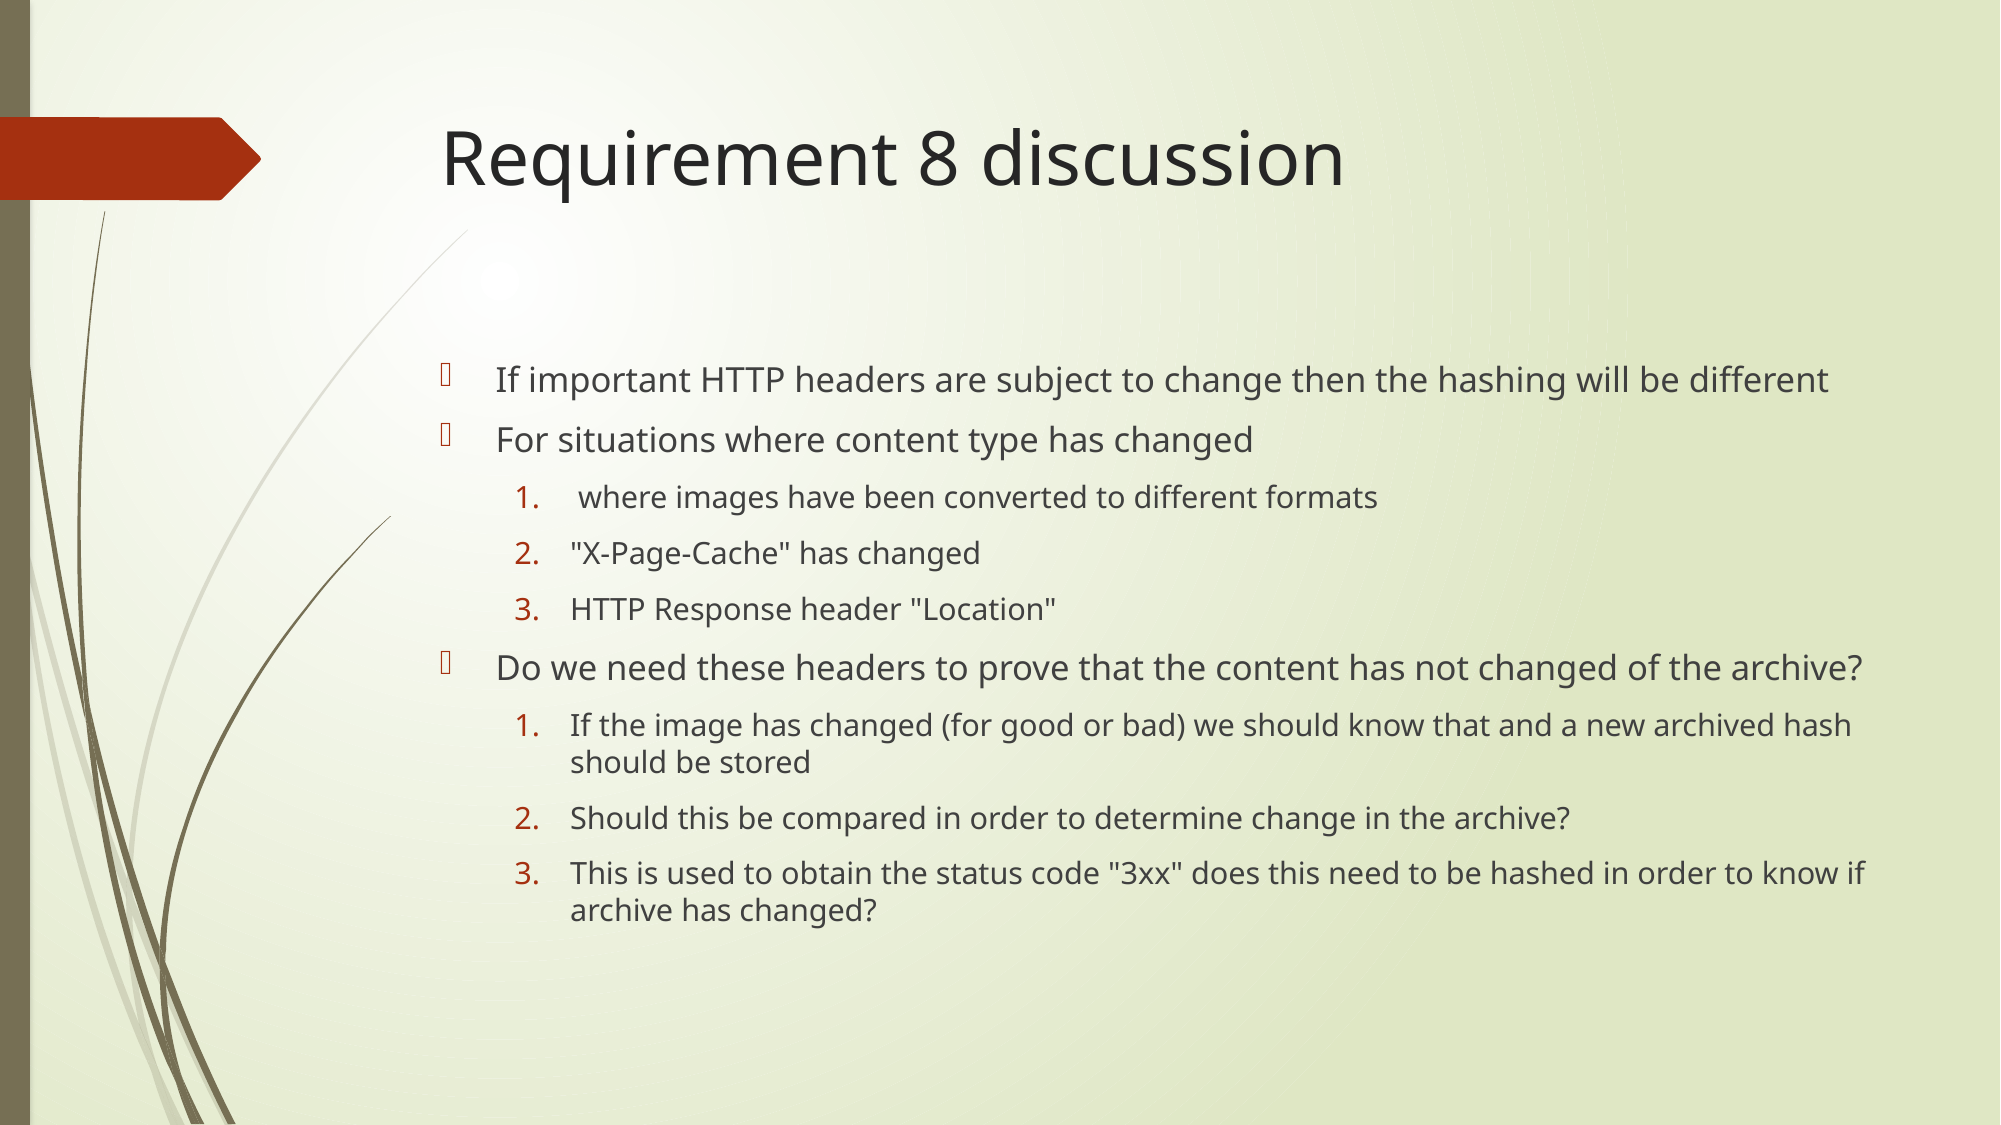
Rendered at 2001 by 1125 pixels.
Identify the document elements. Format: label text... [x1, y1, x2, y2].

title Requirement 8 discussion [425, 102, 1888, 313]
list If important HTTP headers are subject to change then the hashing will be different For situations where content type has changed where images have been converted to different formats "X-Page-Cache" has changed HTTP Response header "Location" Do we need these headers to prove that the content has not changed of the archive? If the image has changed (for good or bad) we should know that and a new archived hash should be stored Should this be compared in order to determine change in the archive? This is used to obtain the status code "3xx" does this need to be hashed in order to know if archive has changed? [424, 350, 1888, 970]
